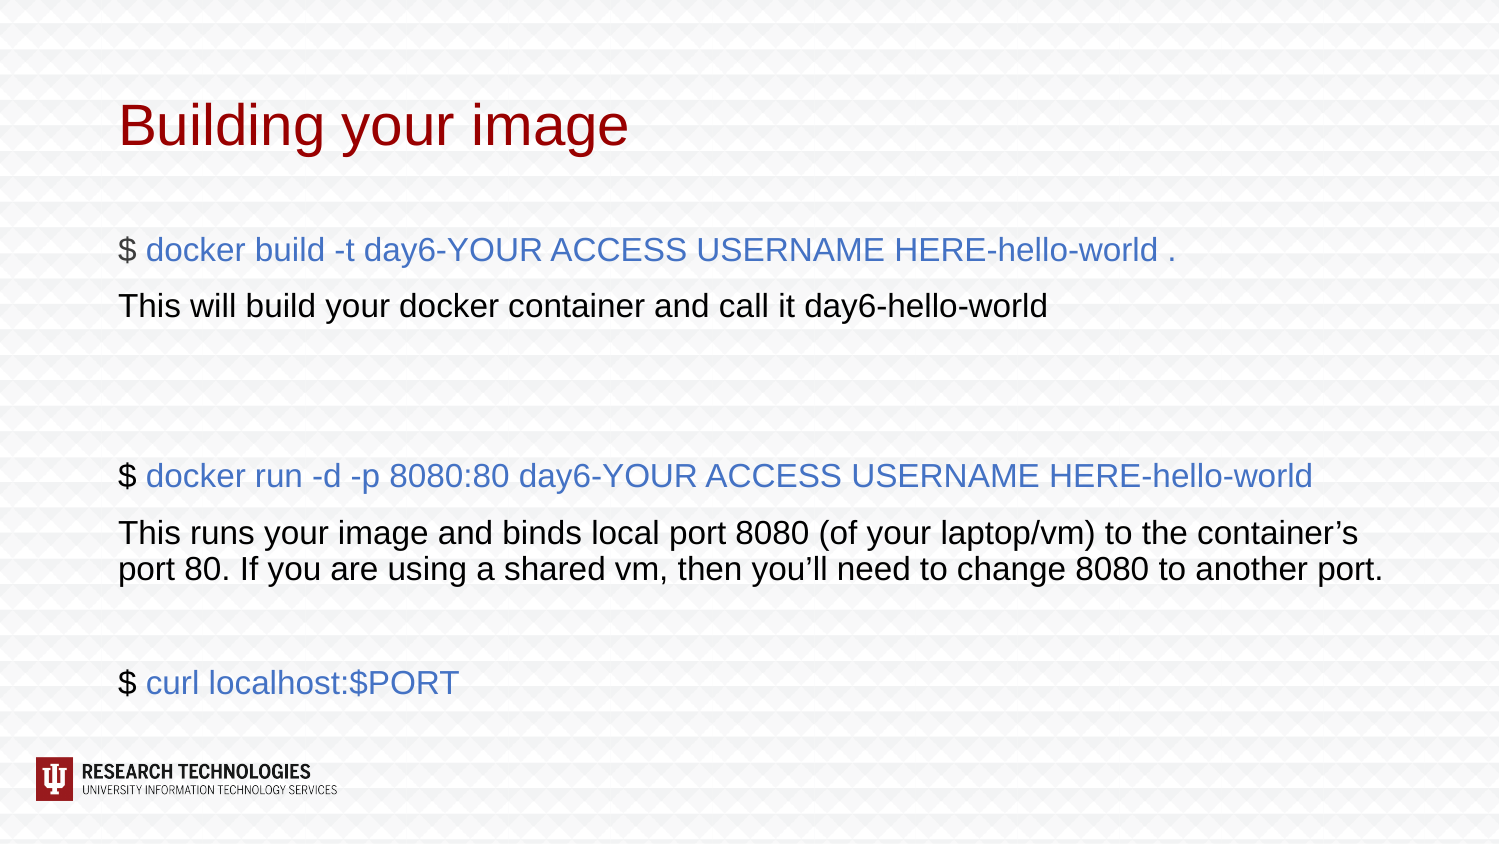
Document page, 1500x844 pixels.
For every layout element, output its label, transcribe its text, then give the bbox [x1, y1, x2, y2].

title Building your image [103, 45, 1397, 208]
picture [0, 0, 1499, 844]
list $ docker build -t day6-YOUR ACCESS USERNAME HERE-hello-world . This will build your docker container and call it day6-hello-world $ docker run -d -p 8080:80 day6-YOUR ACCESS USERNAME HERE-hello-world This runs your image and binds local port 8080 (of your laptop/vm) to the container’s port 80. If you are using a shared vm, then you’ll need to change 8080 to another port. $ curl localhost:$PORT [103, 224, 1421, 736]
